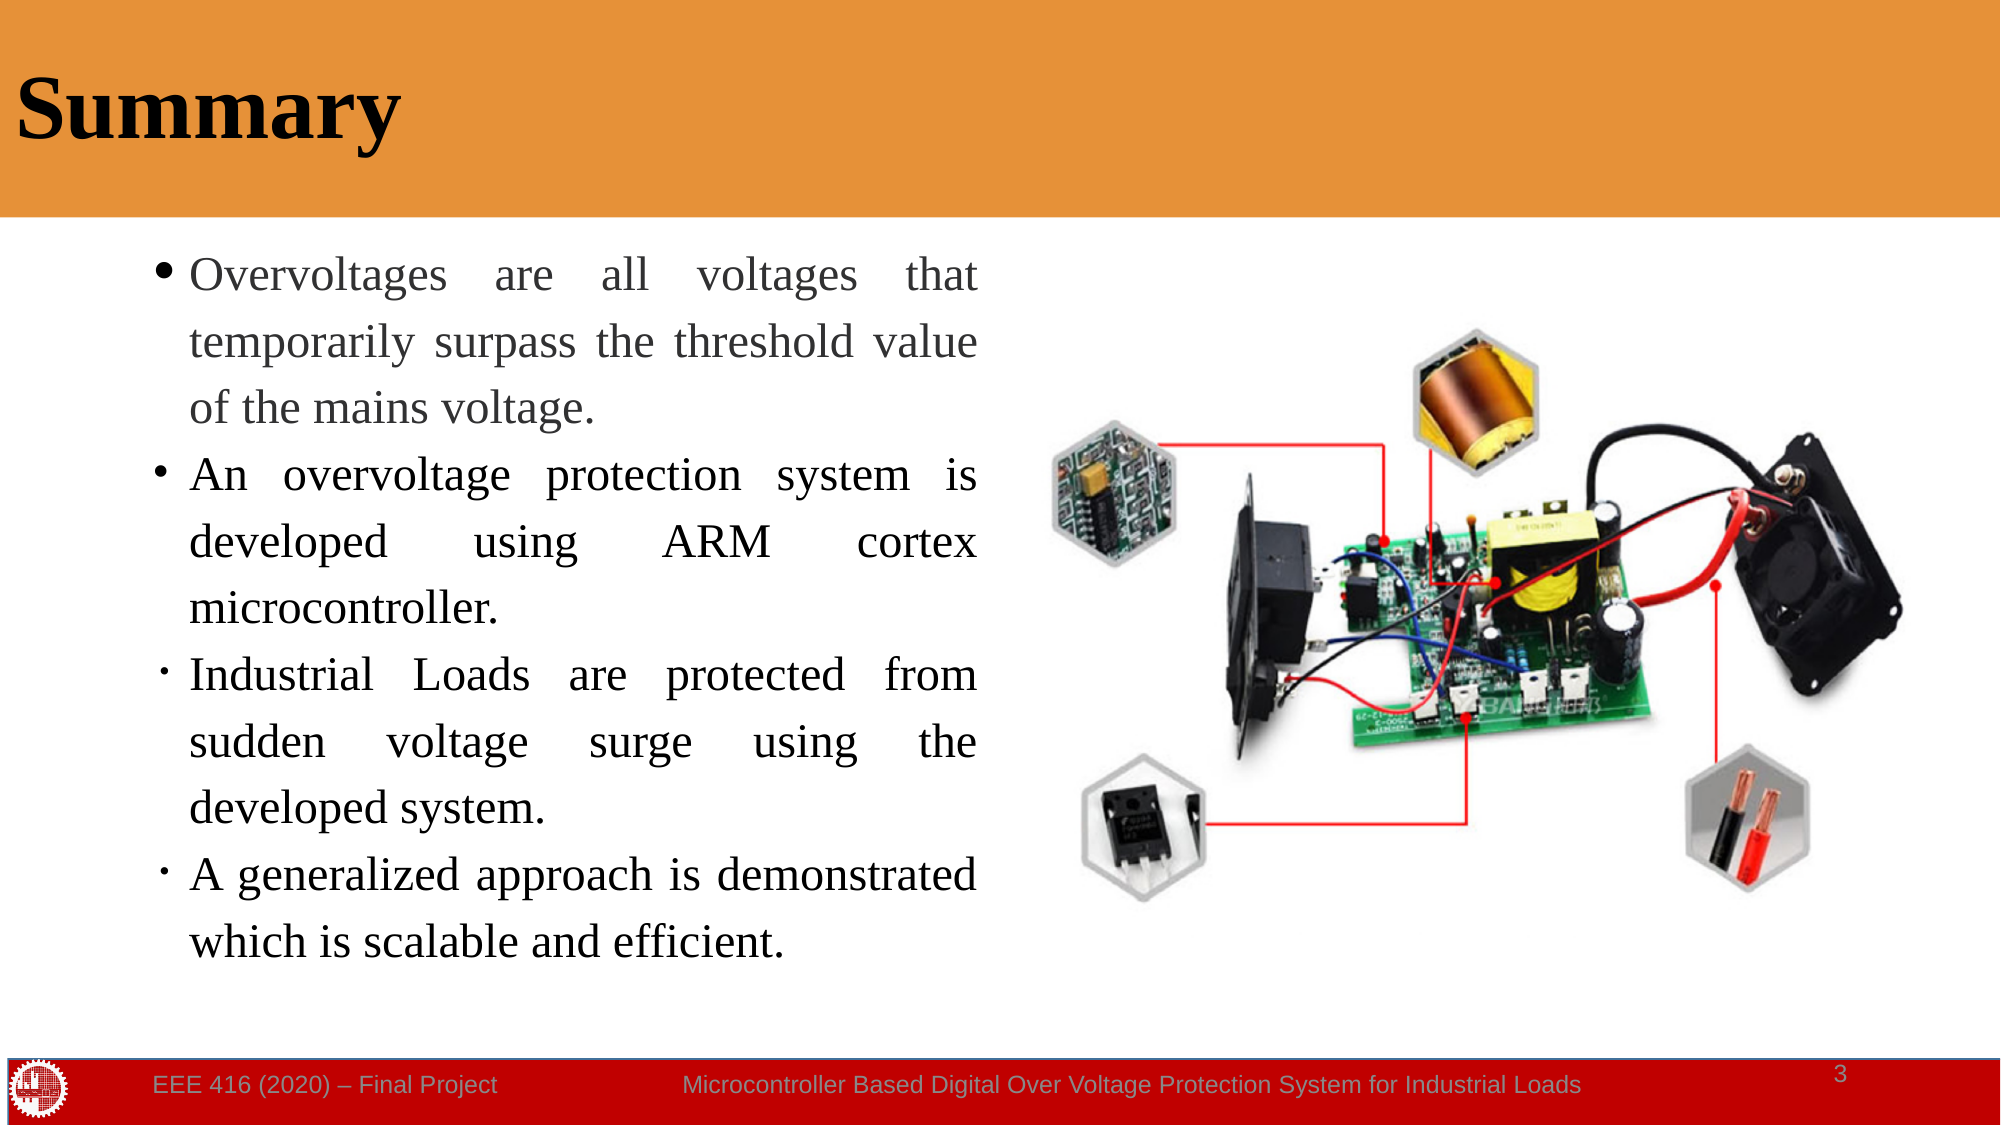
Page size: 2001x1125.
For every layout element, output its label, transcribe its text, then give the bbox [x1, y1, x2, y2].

slide_number ‹#› [1412, 1042, 1863, 1103]
picture [8, 1059, 71, 1118]
footer Microcontroller Based Digital Over Voltage Protection System for Industrial Loads [650, 1042, 1616, 1125]
list Overvoltages are all voltages that temporarily surpass the threshold value of the mains voltage. An overvoltage protection system is developed using ARM cortex microcontroller. Industrial Loads are protected from sudden voltage surge using the developed system. A generalized approach is demonstrated which is scalable and efficient. [137, 225, 994, 976]
picture [1041, 263, 1944, 938]
slide_number EEE 416 (2020) – Final Project [137, 1065, 588, 1103]
title Summary [0, 0, 2000, 218]
